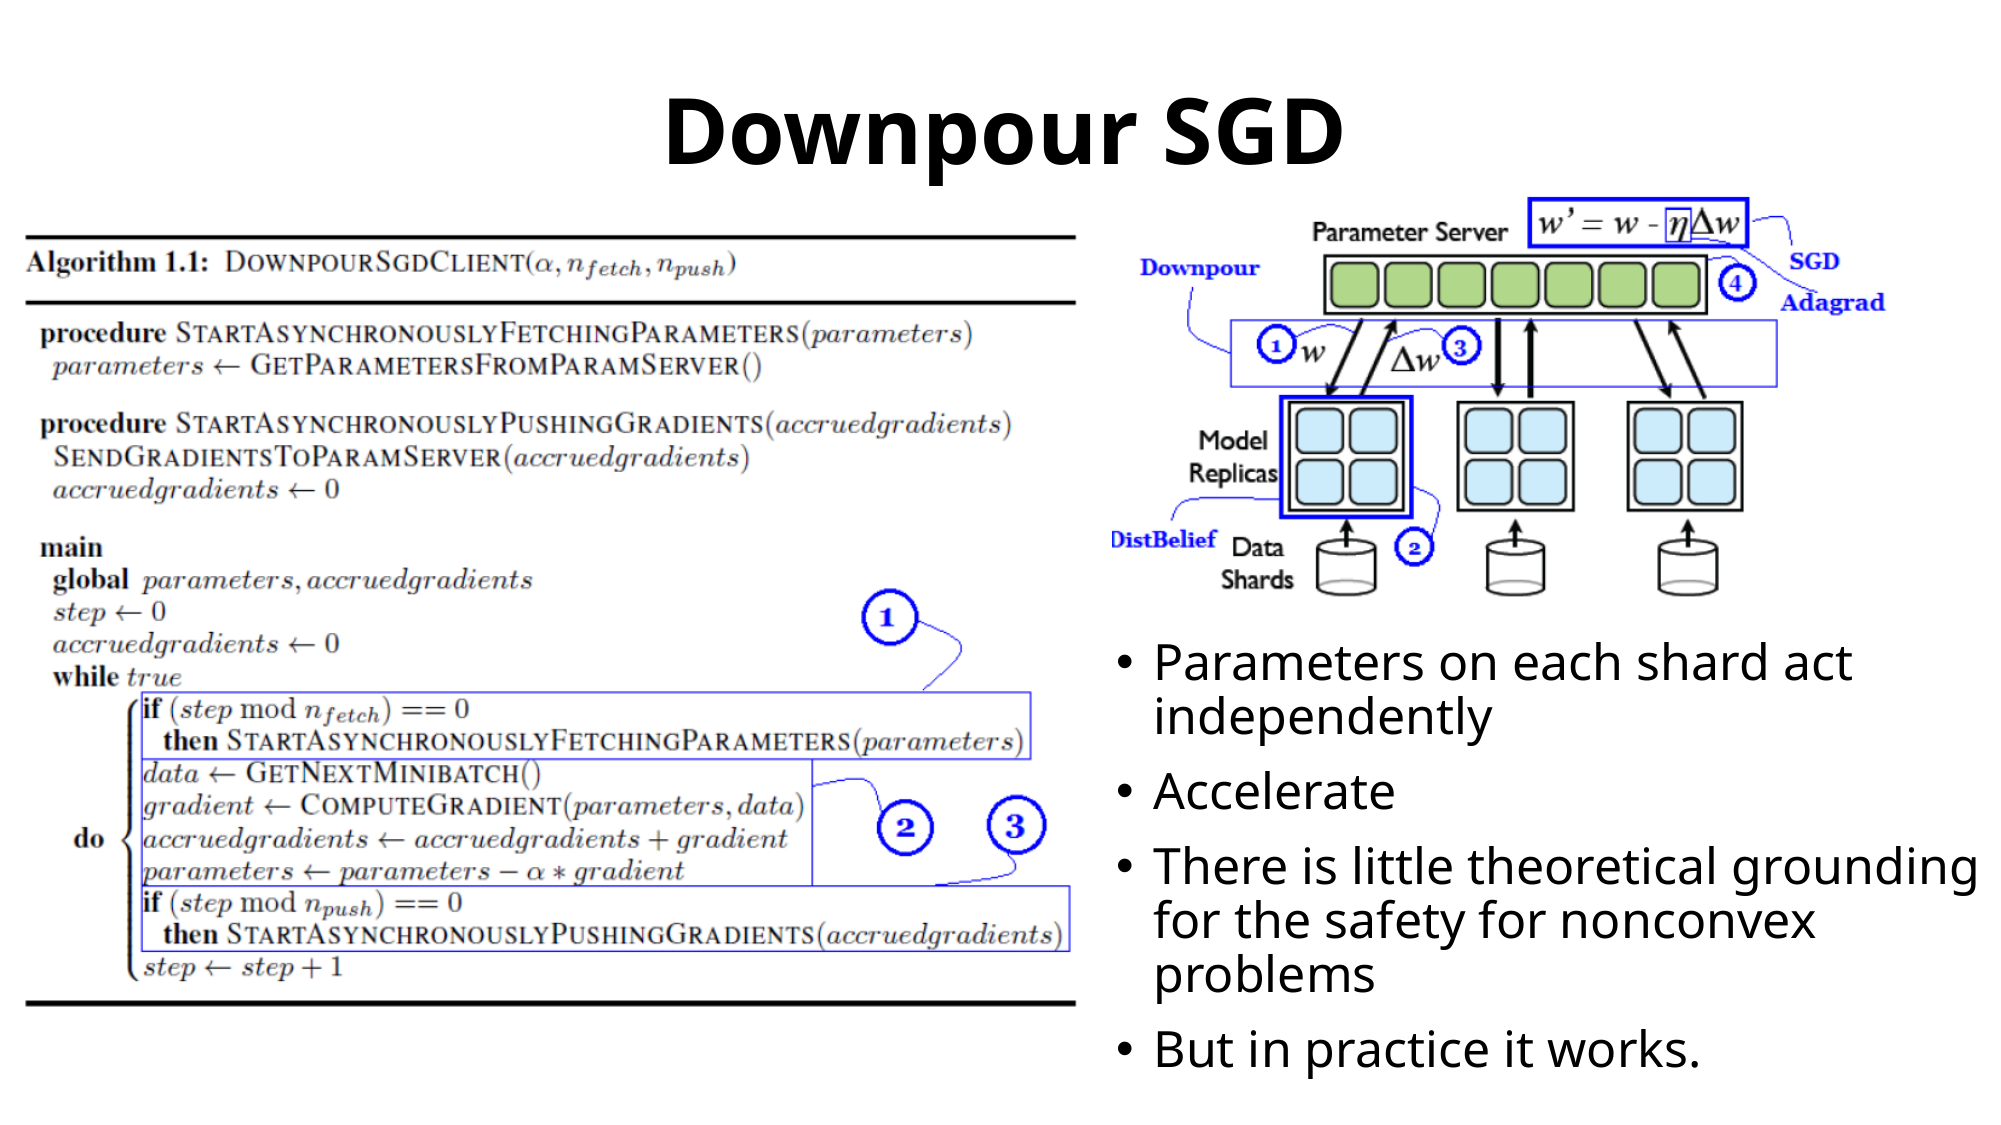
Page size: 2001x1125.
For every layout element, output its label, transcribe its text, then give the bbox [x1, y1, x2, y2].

picture [0, 171, 1901, 1020]
title Downpour SGD [142, 25, 1868, 210]
